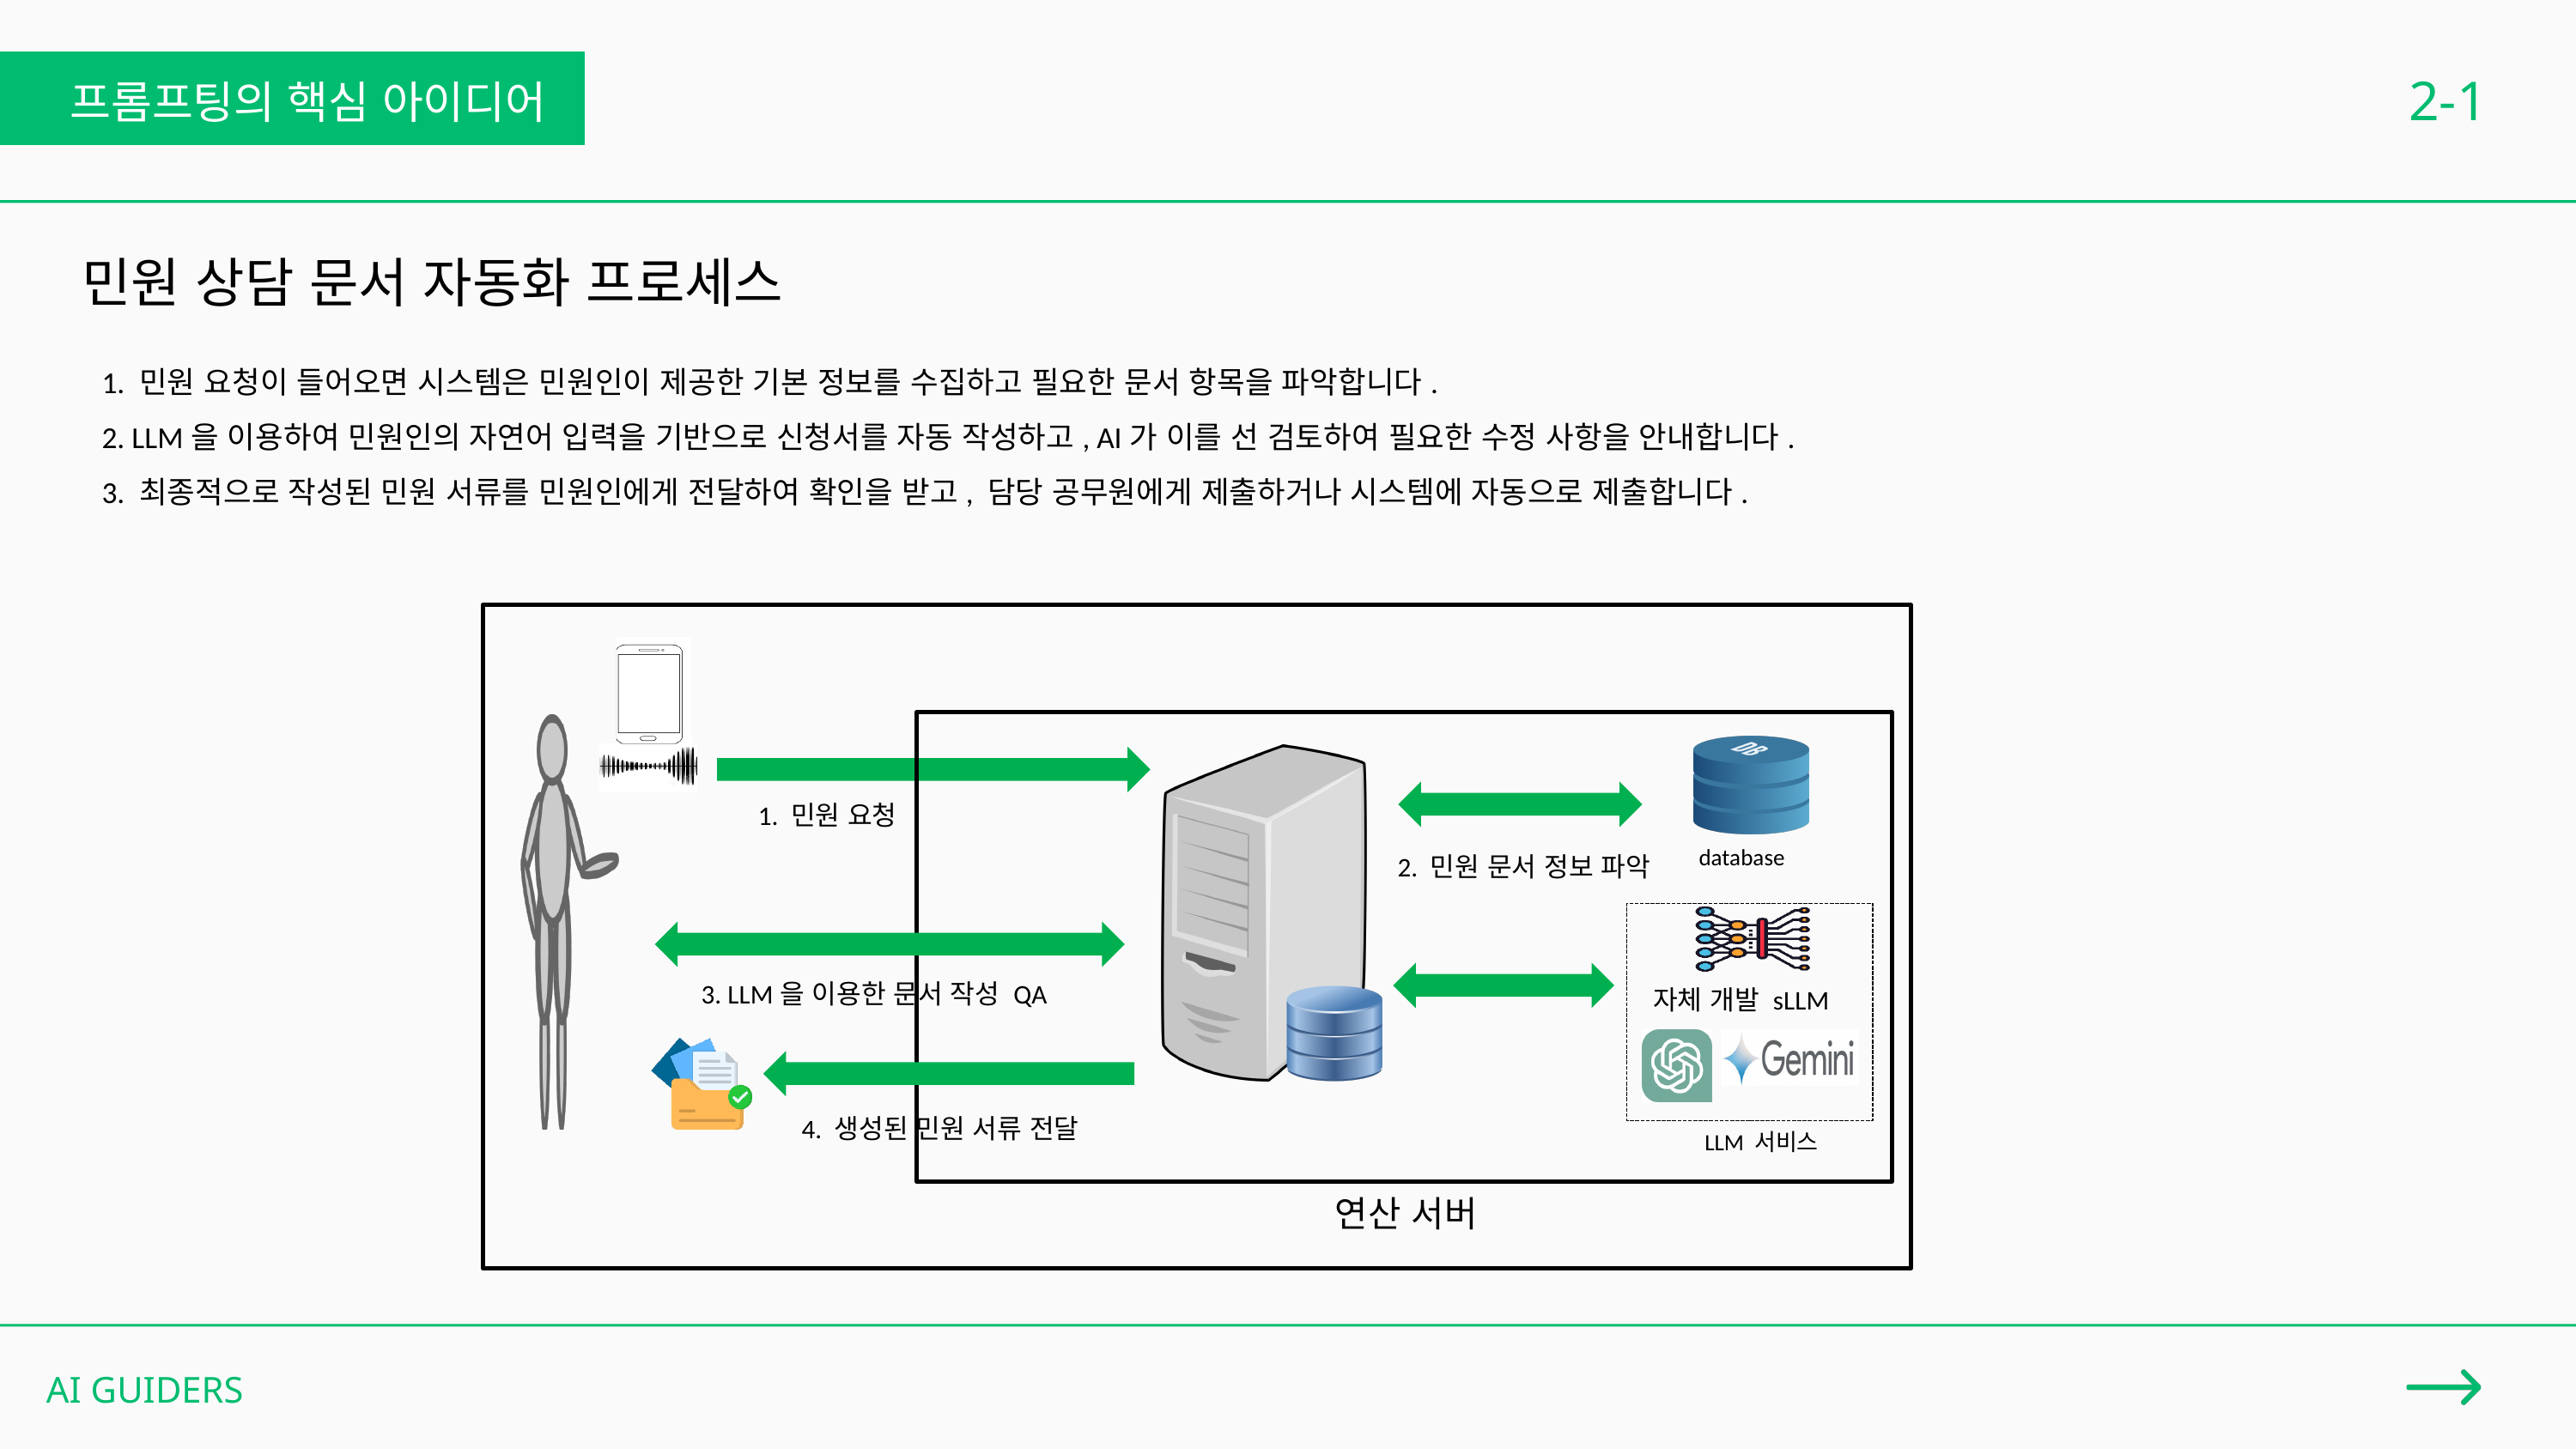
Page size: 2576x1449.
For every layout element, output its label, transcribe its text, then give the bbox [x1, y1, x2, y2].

picture [1722, 1029, 1859, 1087]
picture [1692, 905, 1814, 973]
picture [1692, 736, 1810, 834]
text_box [1391, 961, 1617, 1010]
text_box database [1686, 836, 1914, 877]
text_box [1396, 779, 1644, 829]
text_box [653, 919, 1127, 969]
text_box LLM 서비스 [1692, 1121, 1853, 1161]
text_box AI GUIDERS [15, 1360, 276, 1411]
text_box 연산 서버 [1322, 1185, 1521, 1241]
picture [1160, 744, 1383, 1082]
picture [520, 637, 698, 1130]
text_box 1. 민원 요청이 들어오면 시스템은 민원인이 제공한 기본 정보를 수집하고 필요한 문서 항목을 파악합니다. 2. LLM을 이용하여 민원인의 자연어 입력을 기반으로 신청서를 자동 작성하고, AI가 이를 선 검토하여 필요한 수정 사항을 안내합니다. 3. 최종적으로 작성된 민원 서류를 민원인에게 전달하여 확인을 받고, 담당 공무원에게 제출하거나 시스템에 자동으로 제출합니다. [88, 338, 2426, 516]
text_box 민원 상담 문서 자동화 프로세스 [82, 238, 835, 313]
text_box 2-1 [2406, 56, 2490, 132]
text_box [1625, 901, 1874, 1123]
text_box [481, 603, 1912, 1270]
text_box [761, 1049, 1137, 1099]
picture [651, 1033, 752, 1134]
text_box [0, 51, 586, 145]
text_box [2406, 1369, 2482, 1405]
text_box [914, 711, 1893, 1183]
picture [1642, 1029, 1712, 1102]
text_box 3. LLM을 이용한 문서 작성 QA [688, 970, 1103, 1016]
